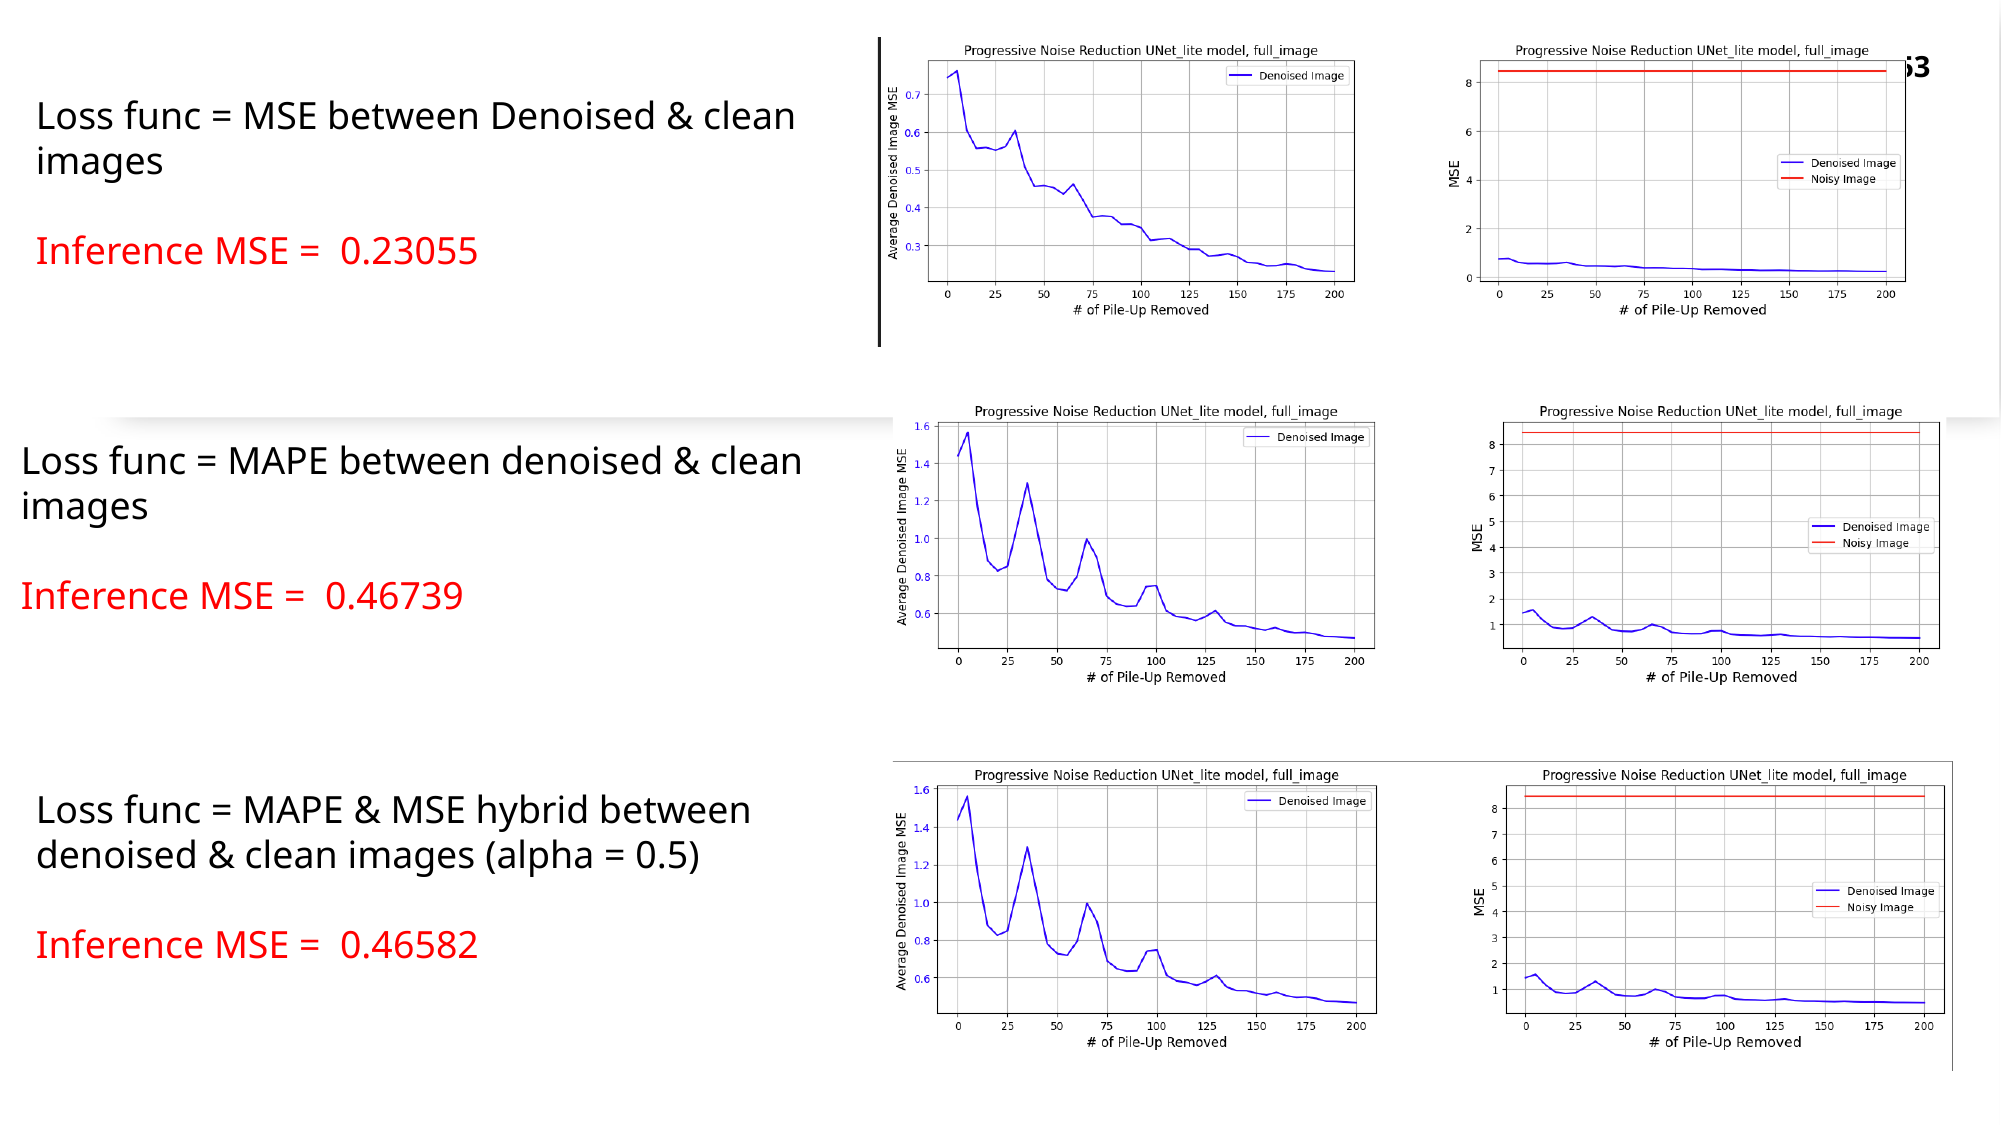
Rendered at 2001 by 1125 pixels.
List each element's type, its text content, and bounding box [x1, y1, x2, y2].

picture [892, 399, 1947, 709]
text_box Loss func = MSE between Denoised & clean images Inference MSE = 0.23055 [21, 84, 877, 279]
picture [877, 37, 1907, 347]
picture [892, 761, 1953, 1071]
slide_number 53 [1907, 38, 1977, 99]
text_box Loss func = MAPE & MSE hybrid between denoised & clean images (alpha = 0.5) Inference MSE = 0.46582 [21, 778, 892, 974]
text_box Loss func = MAPE between denoised & clean images Inference MSE = 0.46739 [6, 429, 878, 625]
